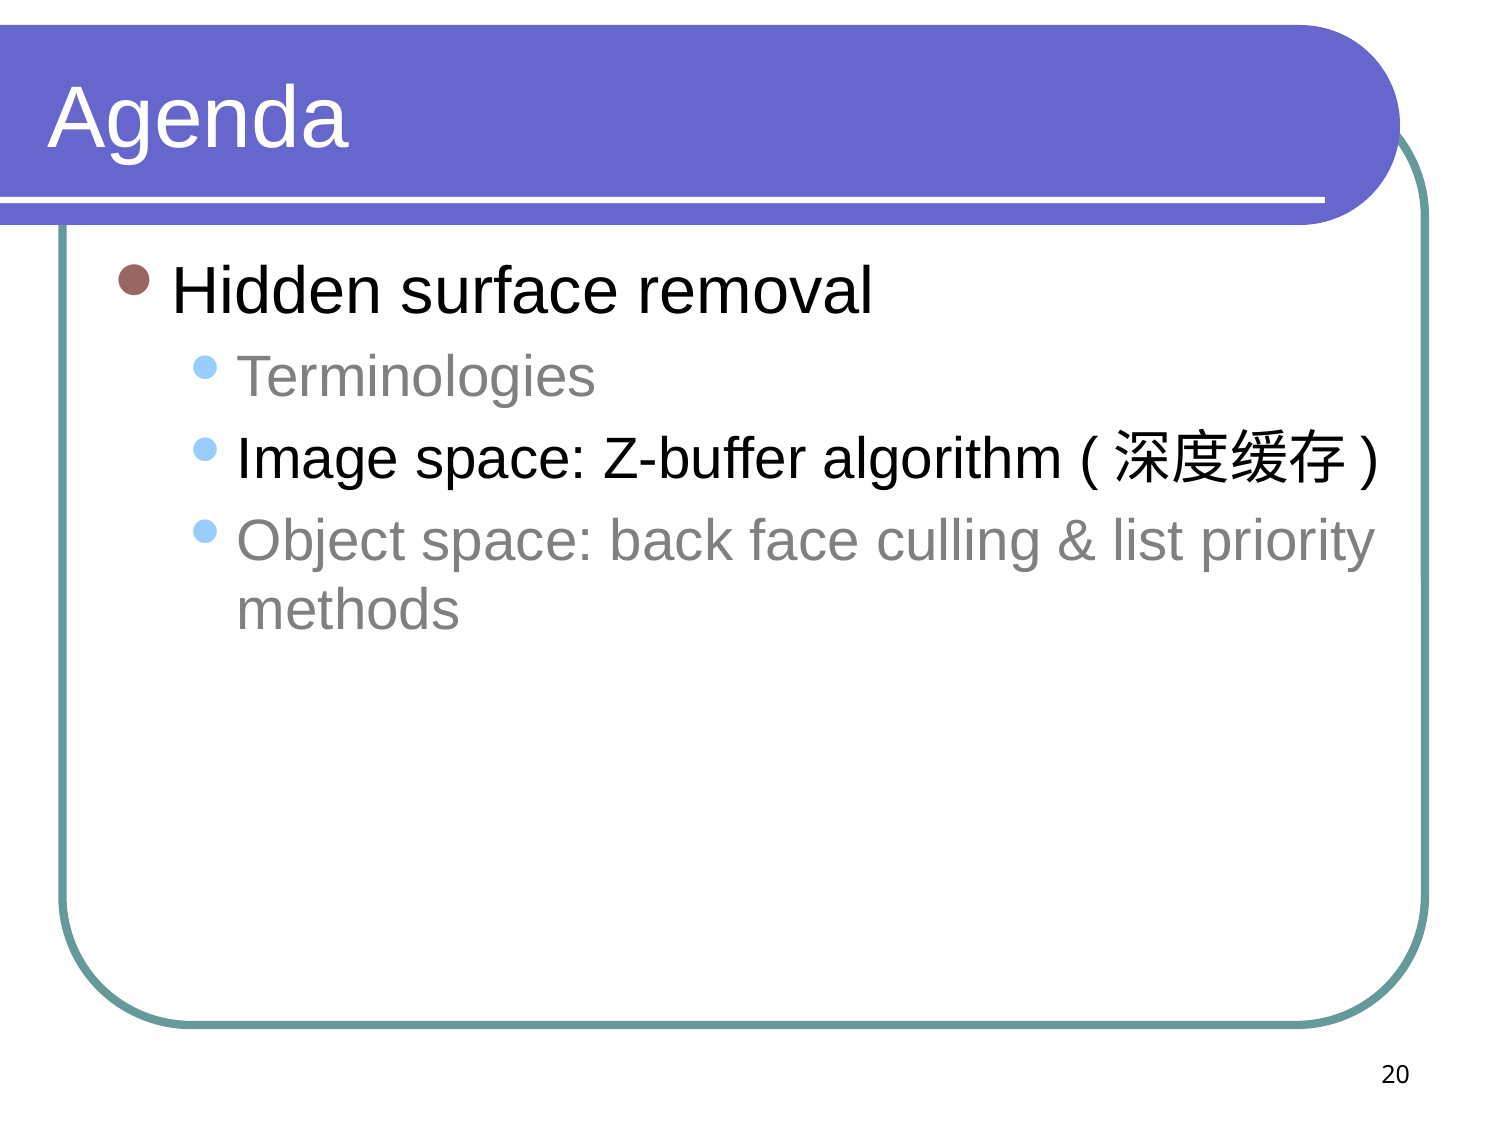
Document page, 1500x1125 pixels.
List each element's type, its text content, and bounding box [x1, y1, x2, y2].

list Hidden surface removal Terminologies Image space: Z-buffer algorithm (深度缓存) Object space: back face culling & list priority methods [99, 239, 1400, 1012]
slide_number 20 [1074, 1024, 1426, 1101]
title Agenda [32, 37, 1347, 188]
